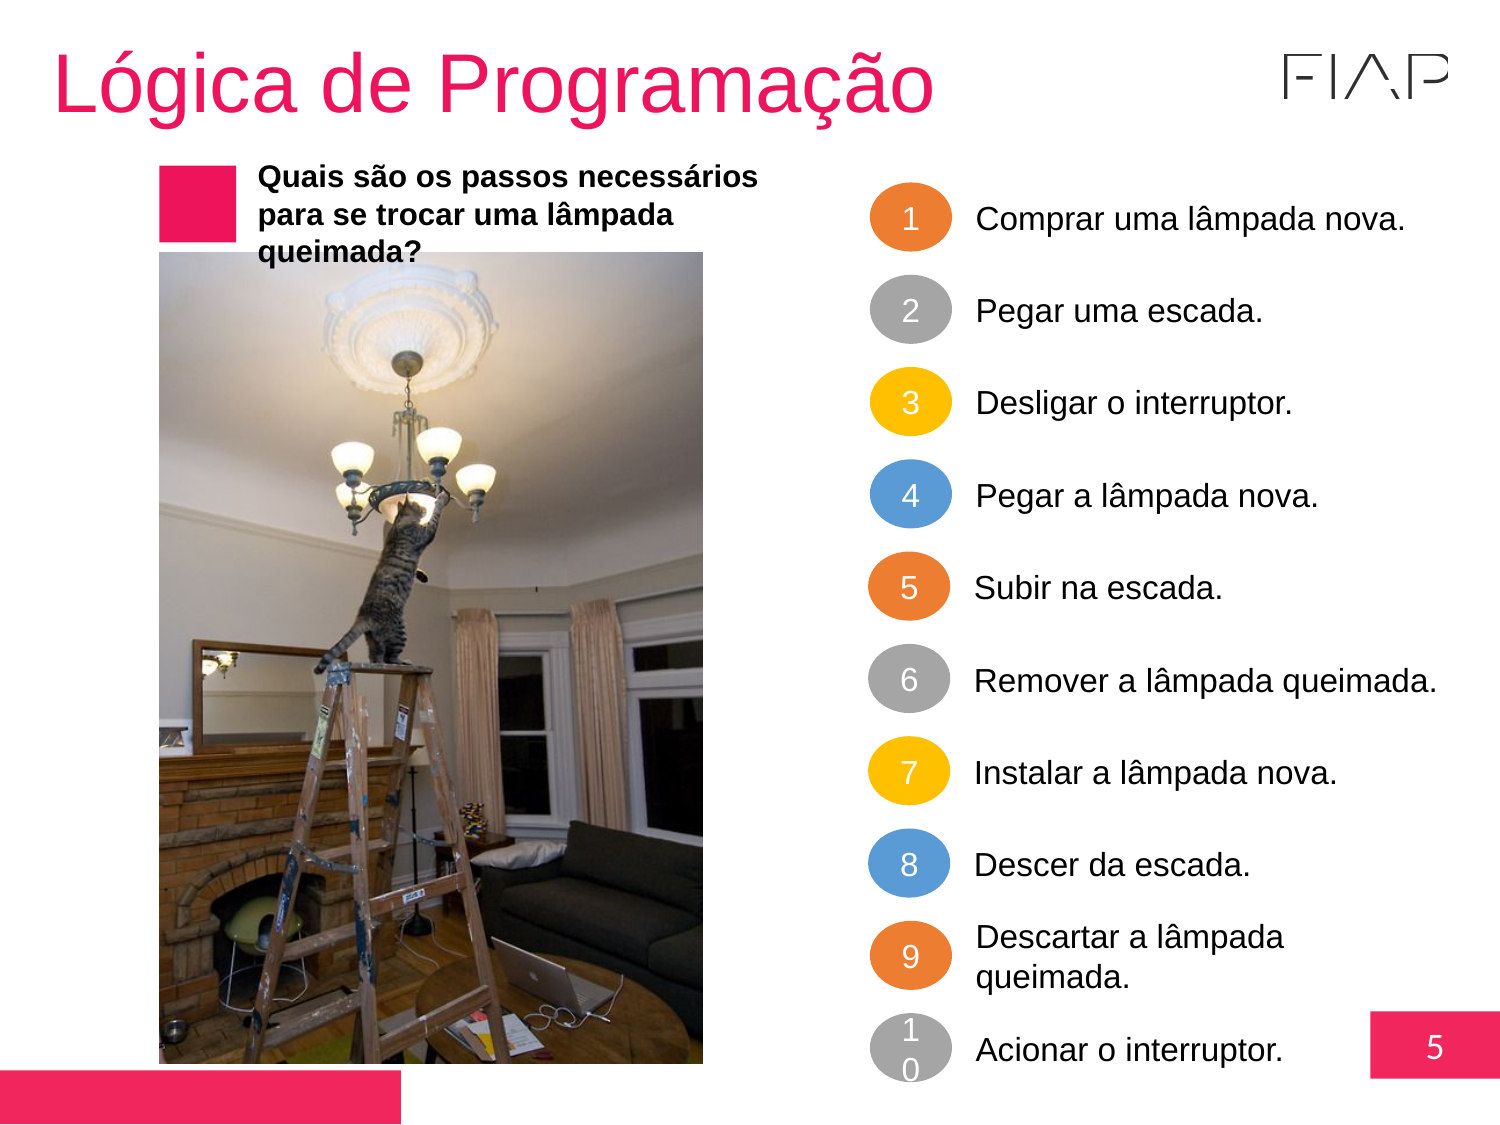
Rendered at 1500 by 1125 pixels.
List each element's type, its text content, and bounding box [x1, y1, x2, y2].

text_box Lógica de Programação [37, 21, 1223, 137]
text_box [159, 148, 845, 243]
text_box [867, 182, 1459, 1083]
picture [159, 252, 703, 1065]
picture [1284, 54, 1448, 99]
